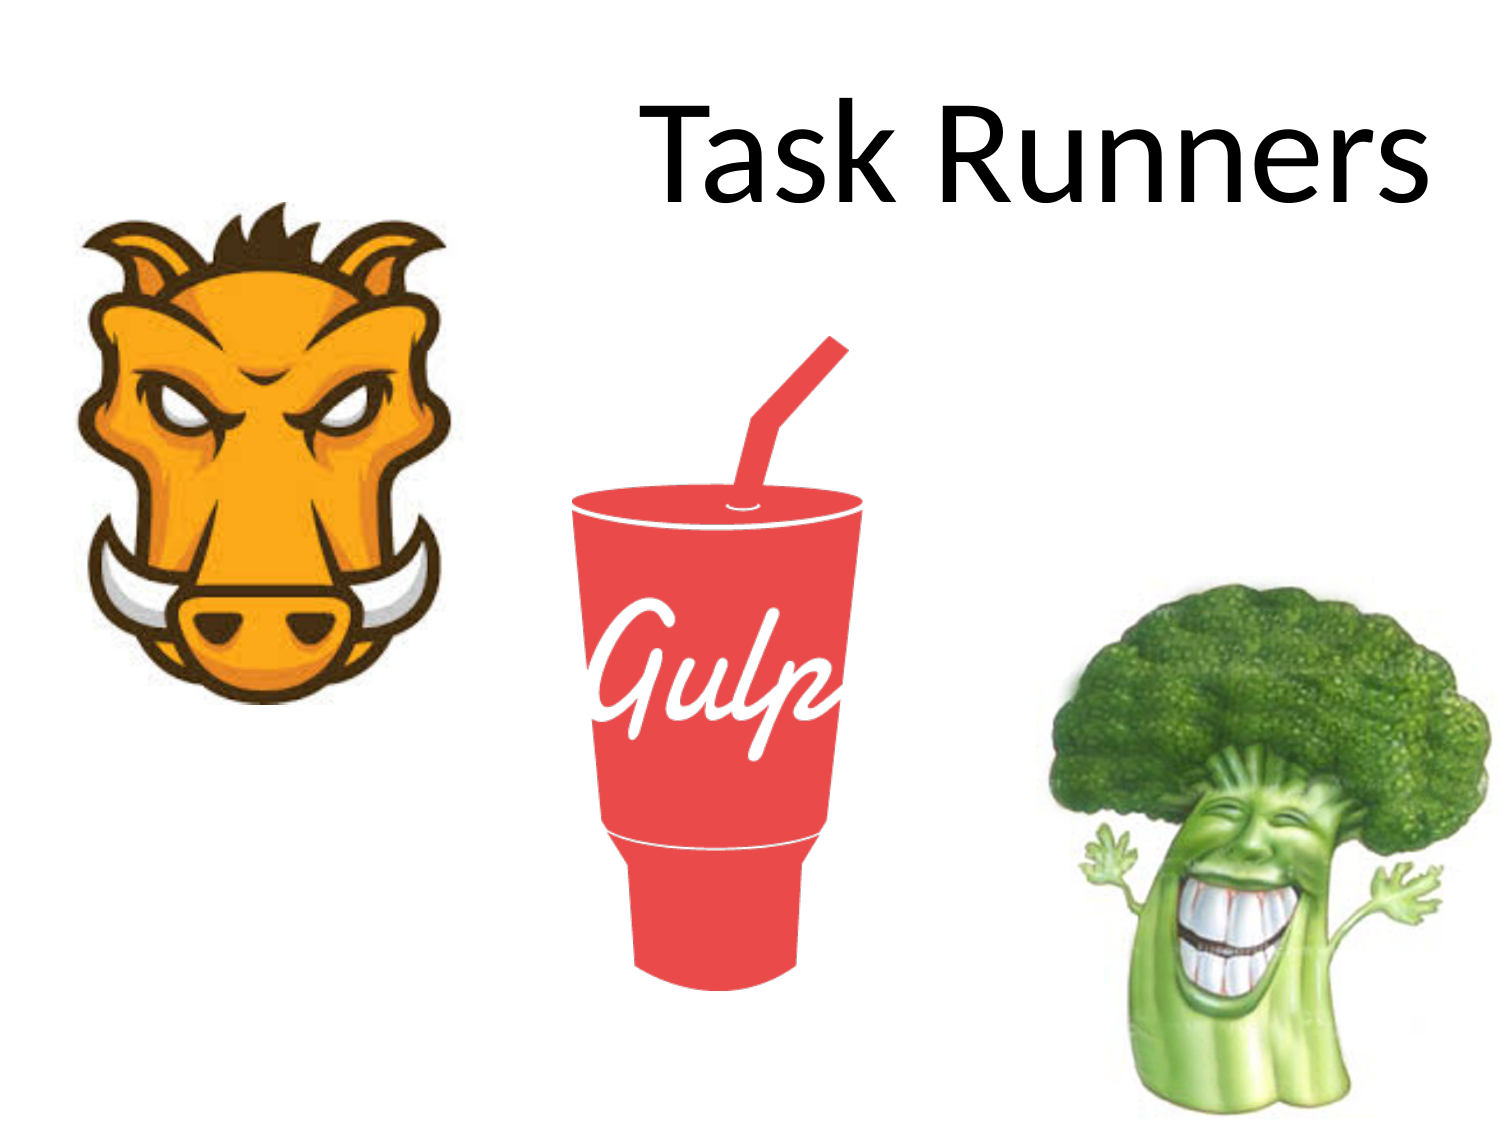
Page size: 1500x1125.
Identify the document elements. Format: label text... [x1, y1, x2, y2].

picture [0, 202, 542, 705]
text_box Task Runners [623, 45, 1449, 240]
picture [572, 336, 863, 991]
picture [1035, 576, 1500, 1125]
